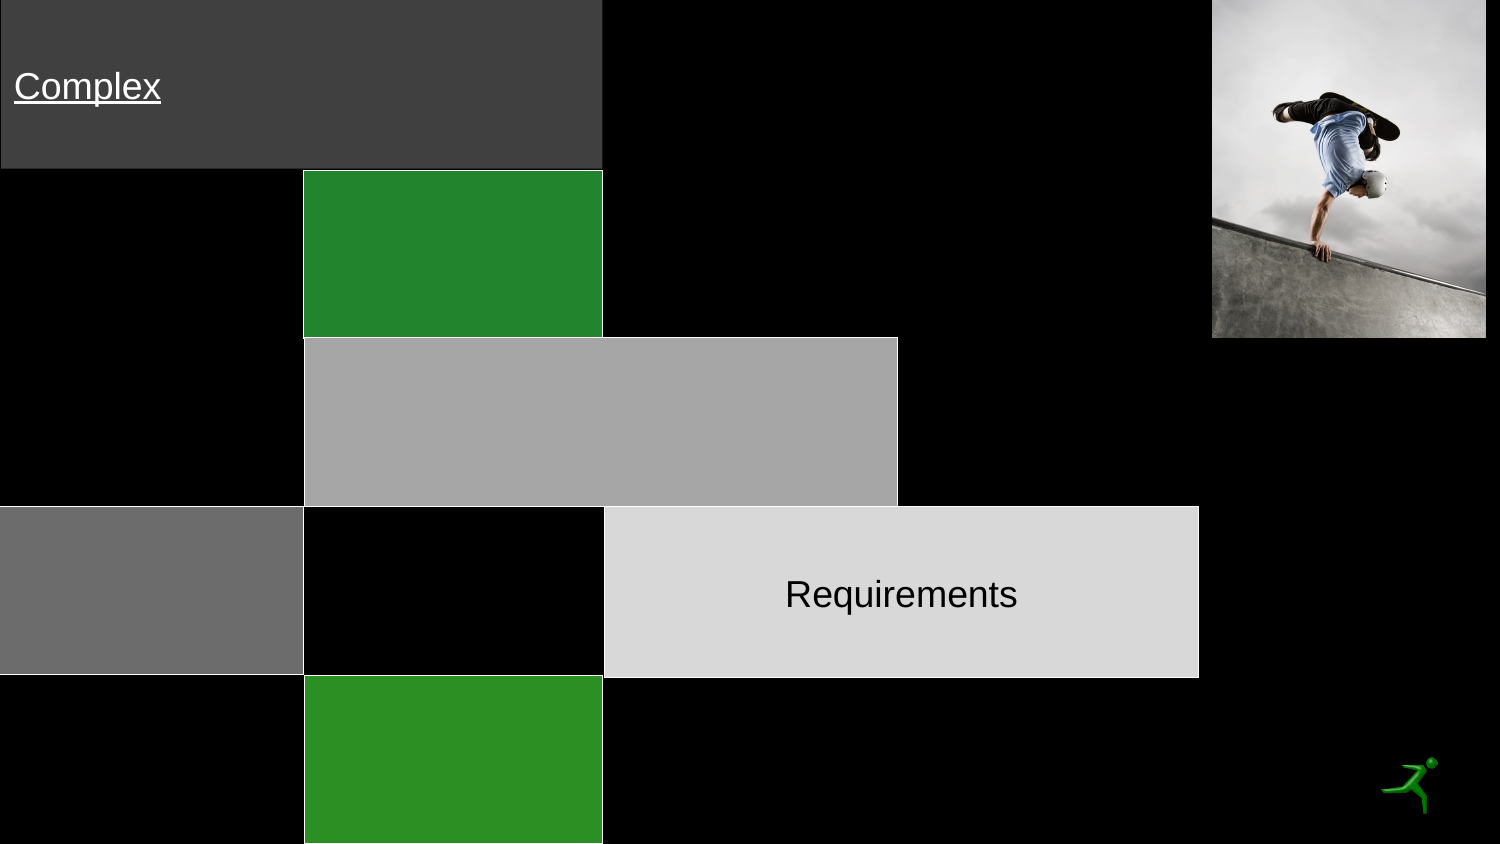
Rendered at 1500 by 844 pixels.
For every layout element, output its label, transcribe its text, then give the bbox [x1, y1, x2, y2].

text_box [304, 337, 898, 507]
title Complex [1, 0, 603, 169]
text_box [304, 675, 603, 844]
picture [1212, 0, 1487, 338]
text_box [303, 170, 603, 339]
picture [1366, 742, 1452, 829]
text_box Requirements [604, 506, 1199, 678]
text_box [0, 506, 304, 675]
